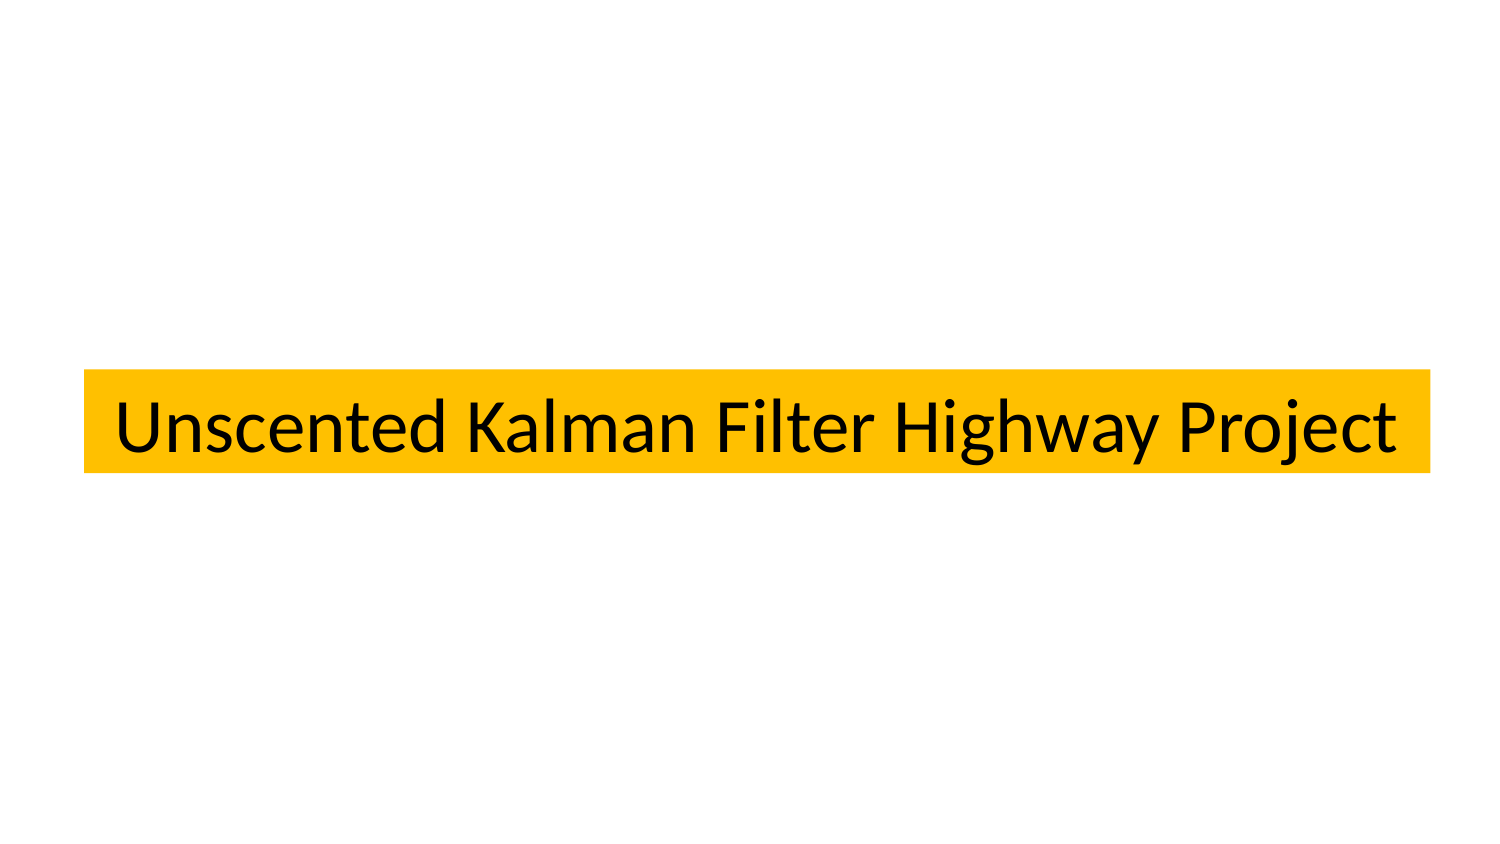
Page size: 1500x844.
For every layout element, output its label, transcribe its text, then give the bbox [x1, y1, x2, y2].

text_box Unscented Kalman Filter Highway Project [84, 369, 1431, 474]
